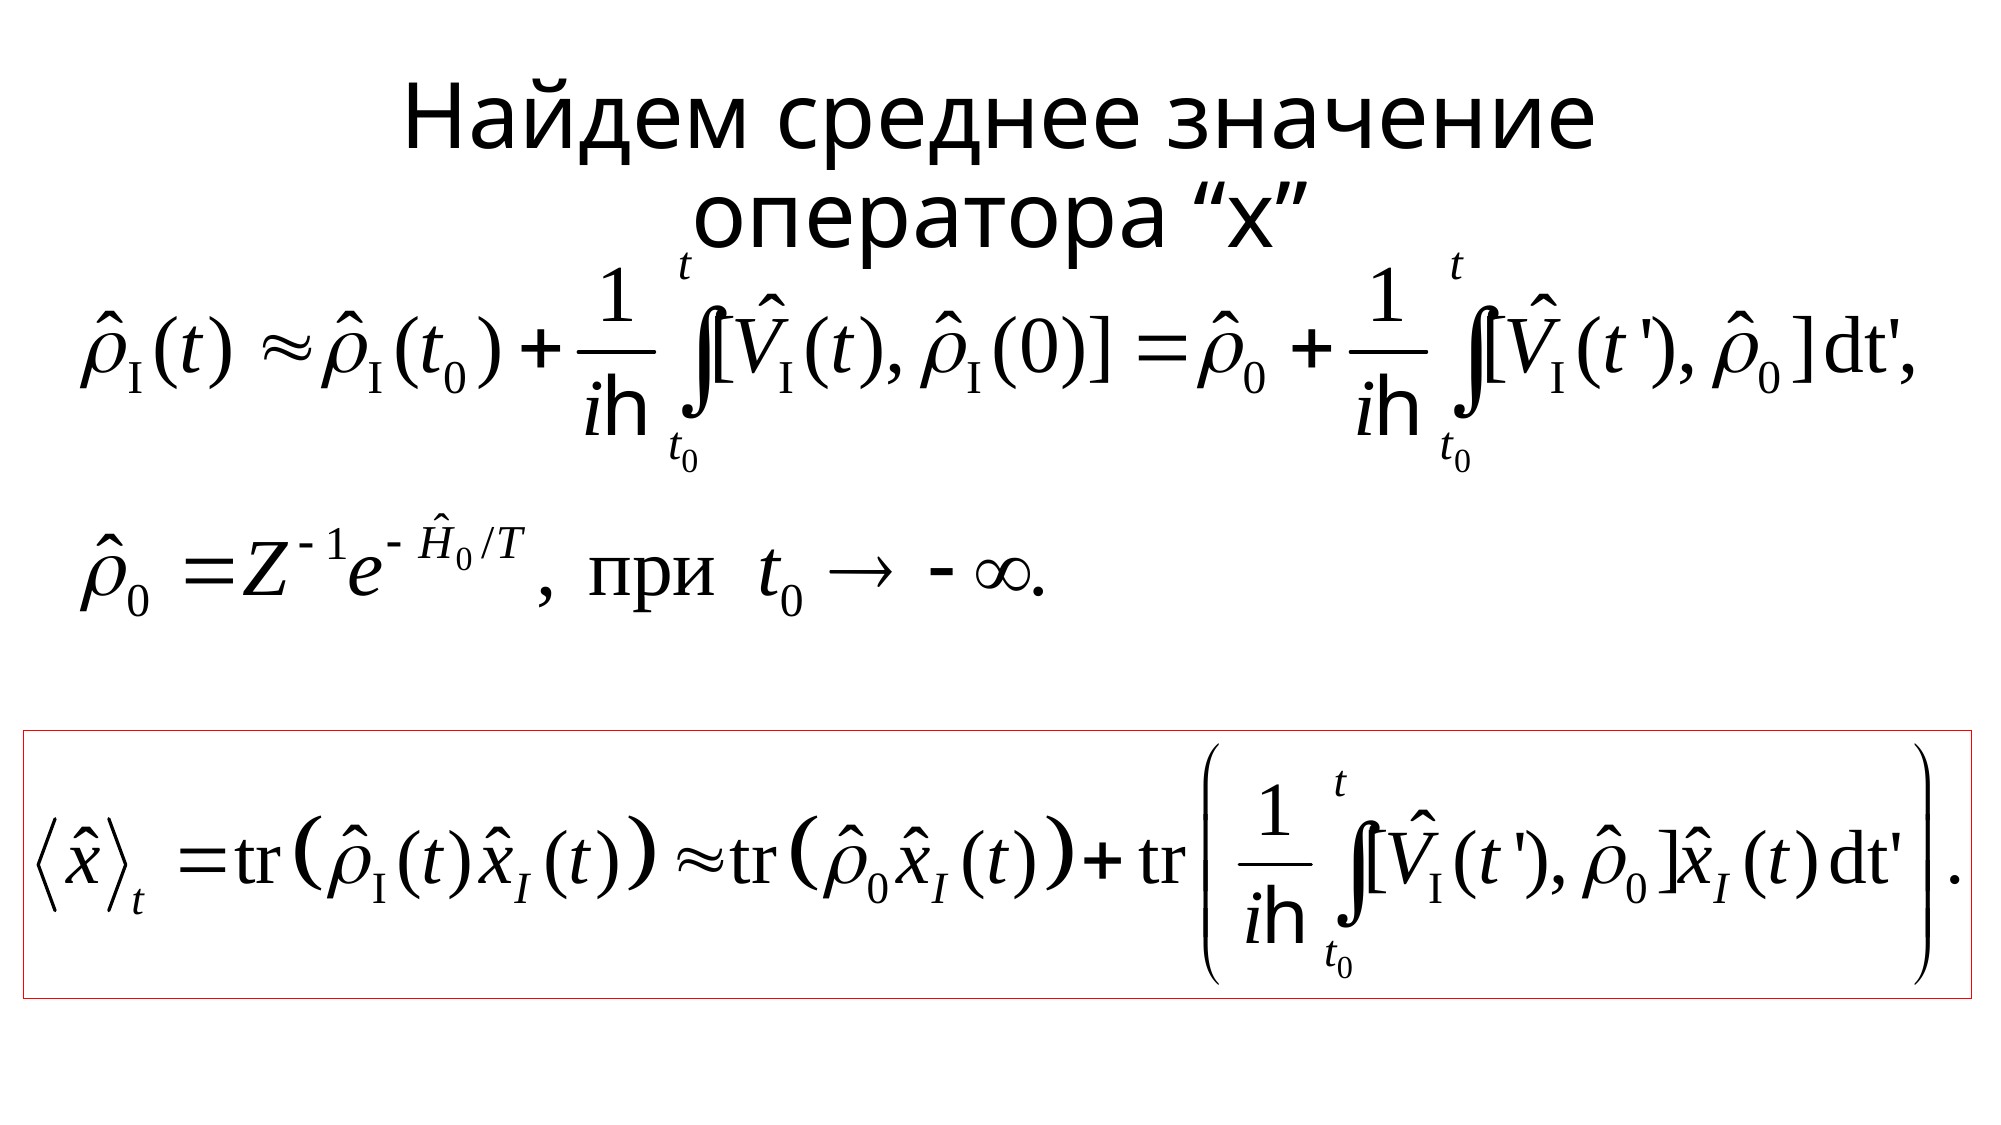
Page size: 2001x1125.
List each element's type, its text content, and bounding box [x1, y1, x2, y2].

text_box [23, 730, 1972, 999]
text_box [64, 227, 1936, 633]
title Найдем среднее значение оператора “x” [137, 59, 1863, 227]
